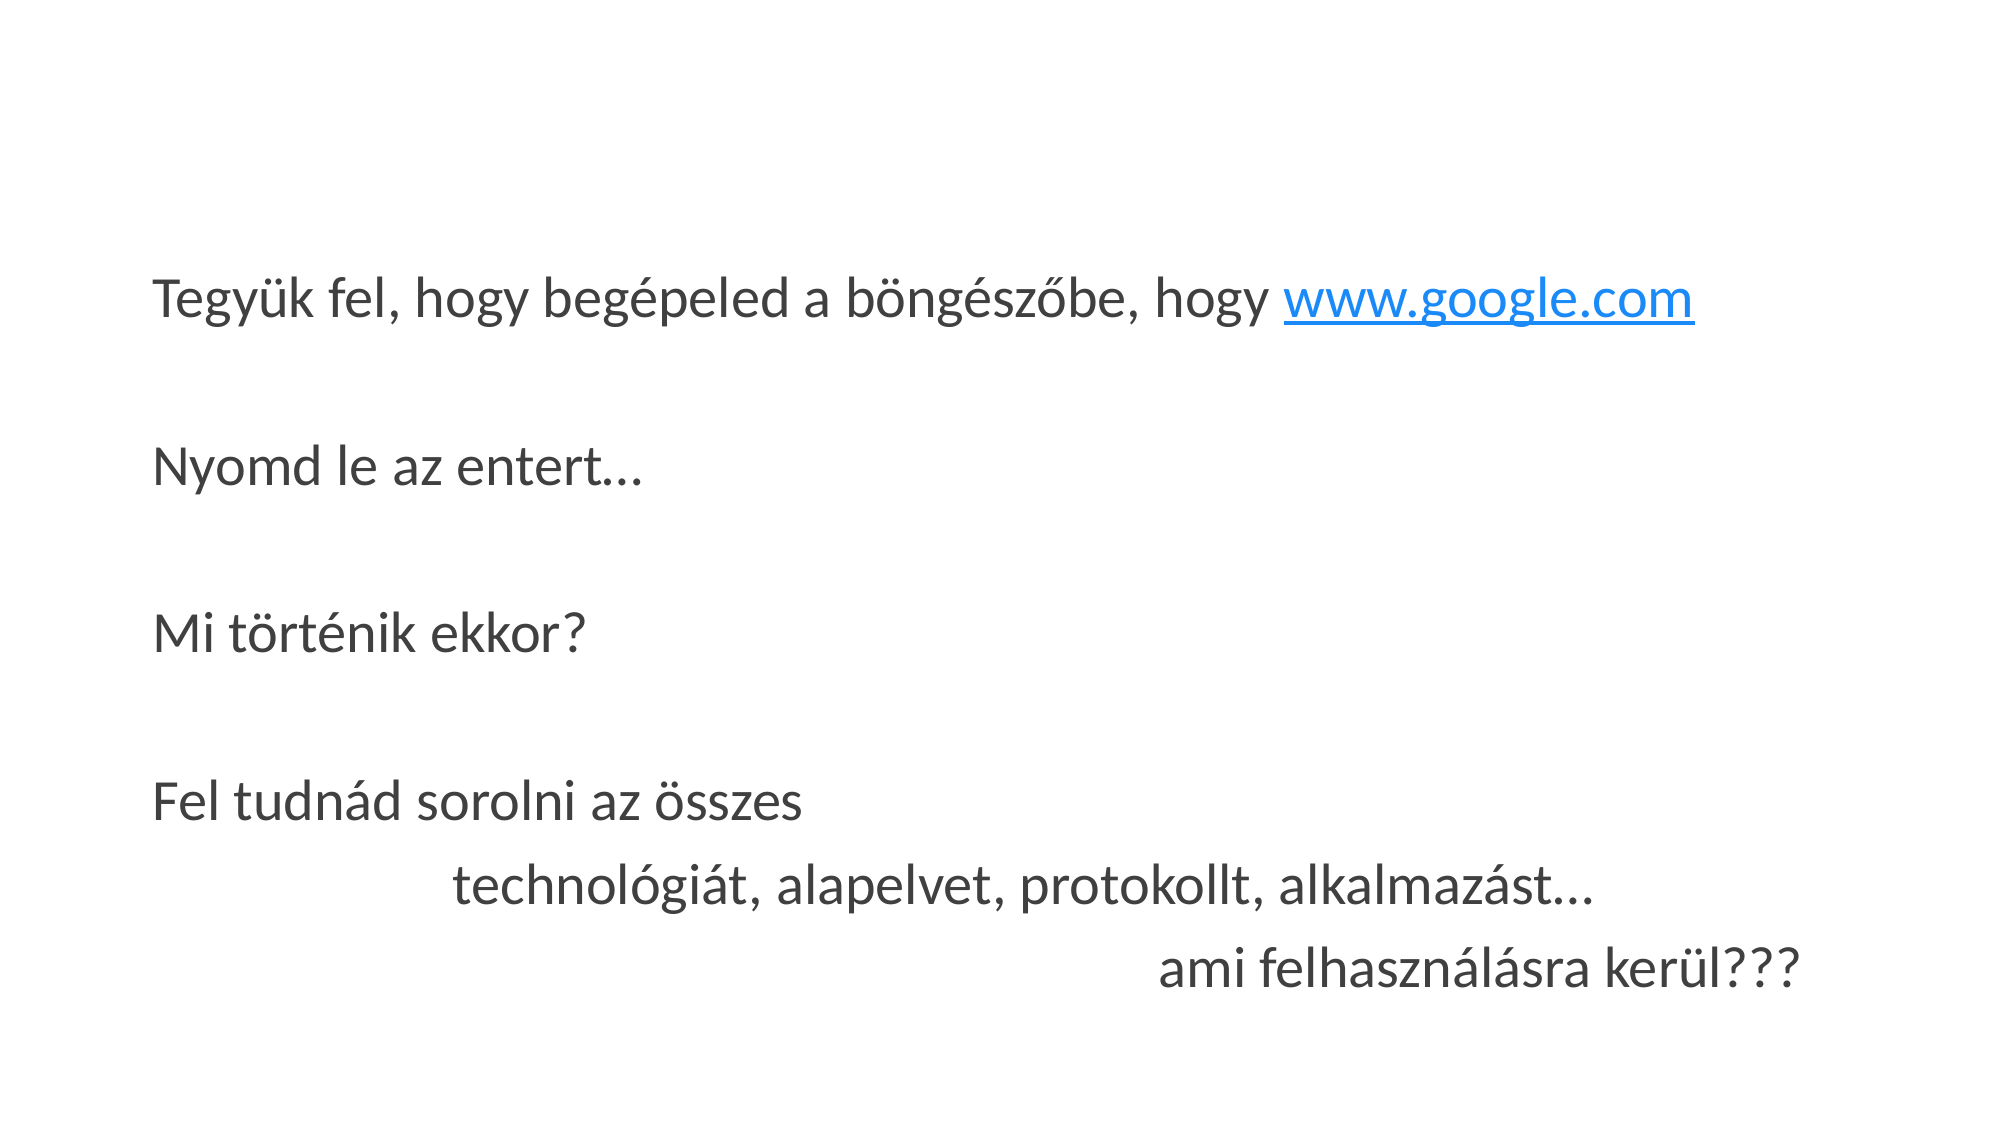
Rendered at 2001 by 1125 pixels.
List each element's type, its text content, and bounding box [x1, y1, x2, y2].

list Tegyük fel, hogy begépeled a böngészőbe, hogy www.google.com Nyomd le az entert… Mi történik ekkor? Fel tudnád sorolni az összes technológiát, alapelvet, protokollt, alkalmazást… ami felhasználásra kerül??? [137, 259, 1863, 1014]
